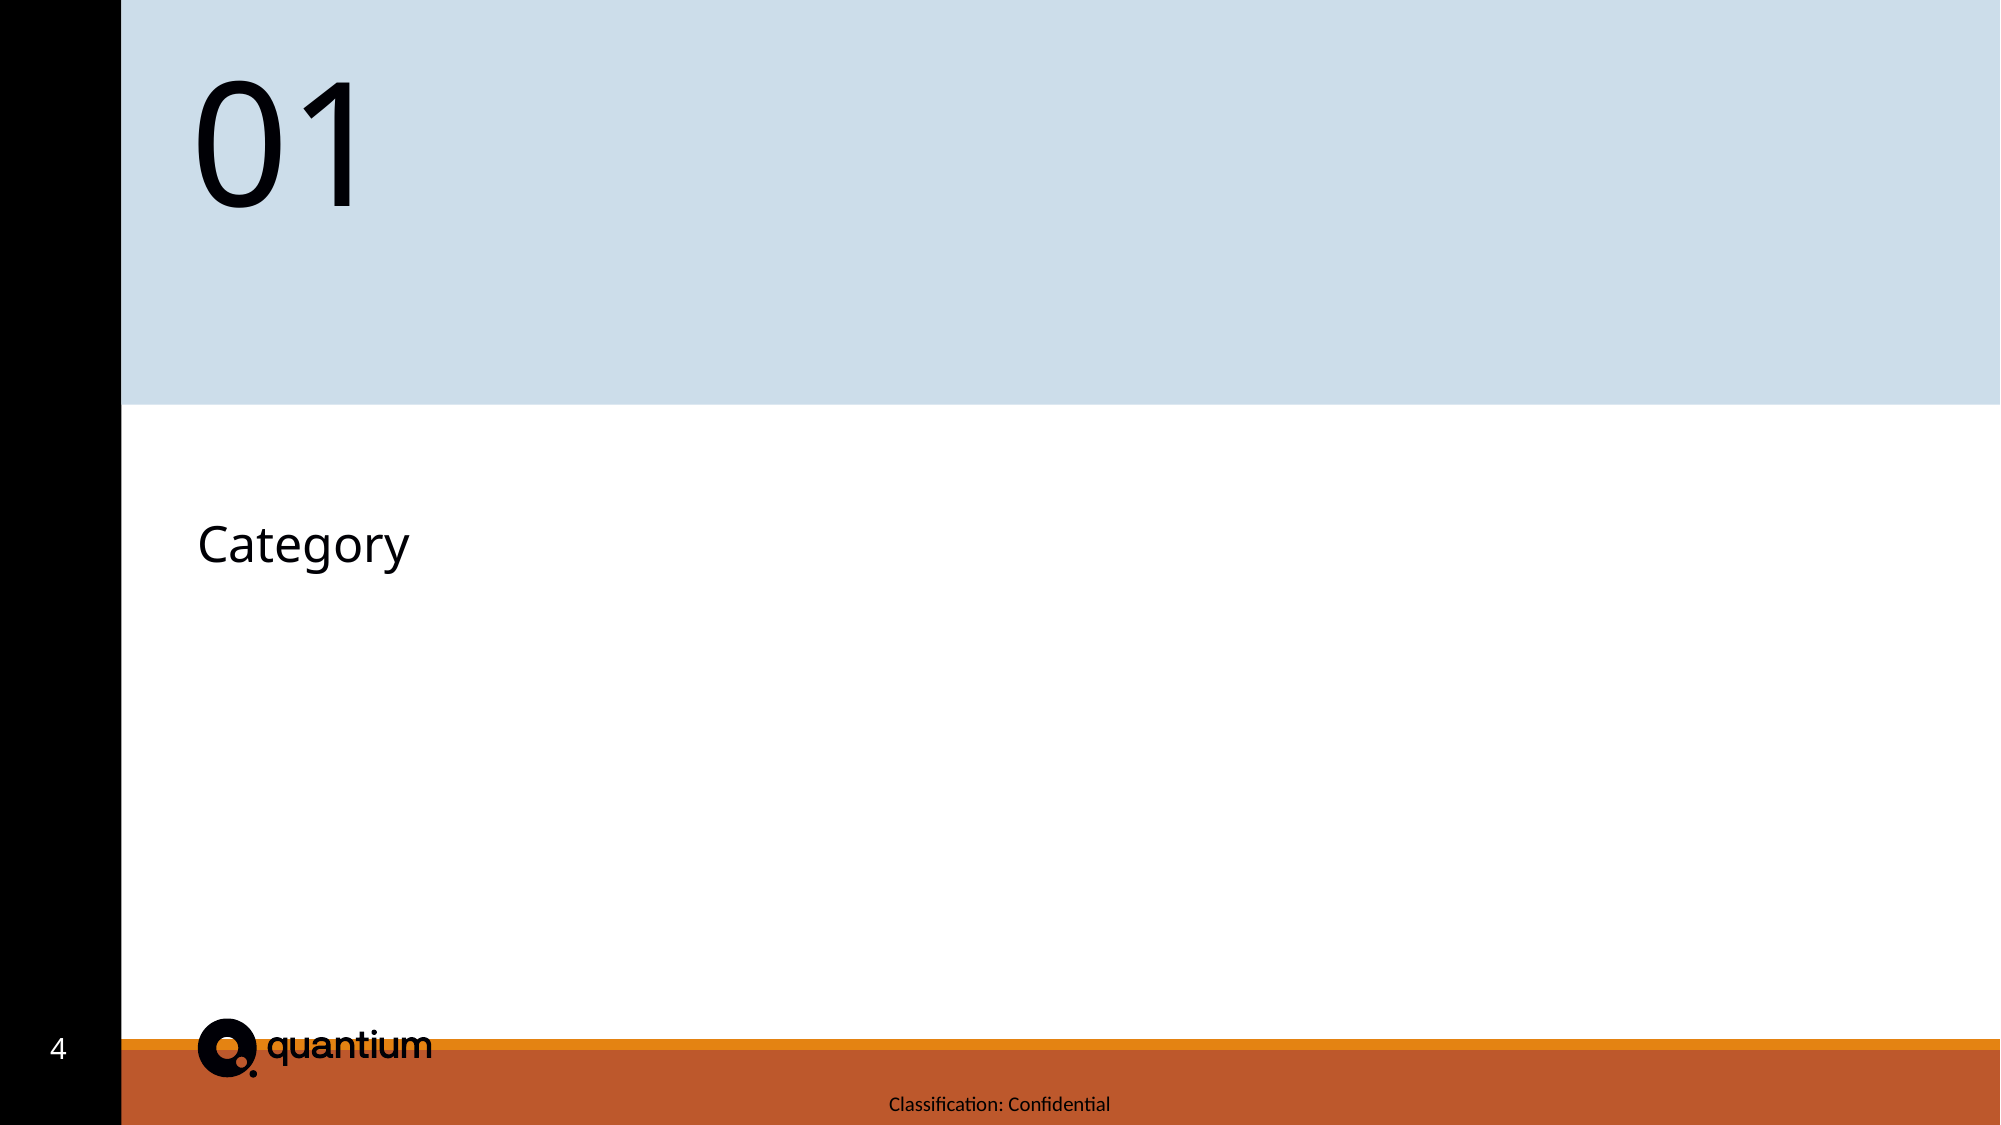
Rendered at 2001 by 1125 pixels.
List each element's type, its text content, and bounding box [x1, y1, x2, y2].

list Category [197, 512, 1103, 925]
title 01 [190, 65, 569, 225]
